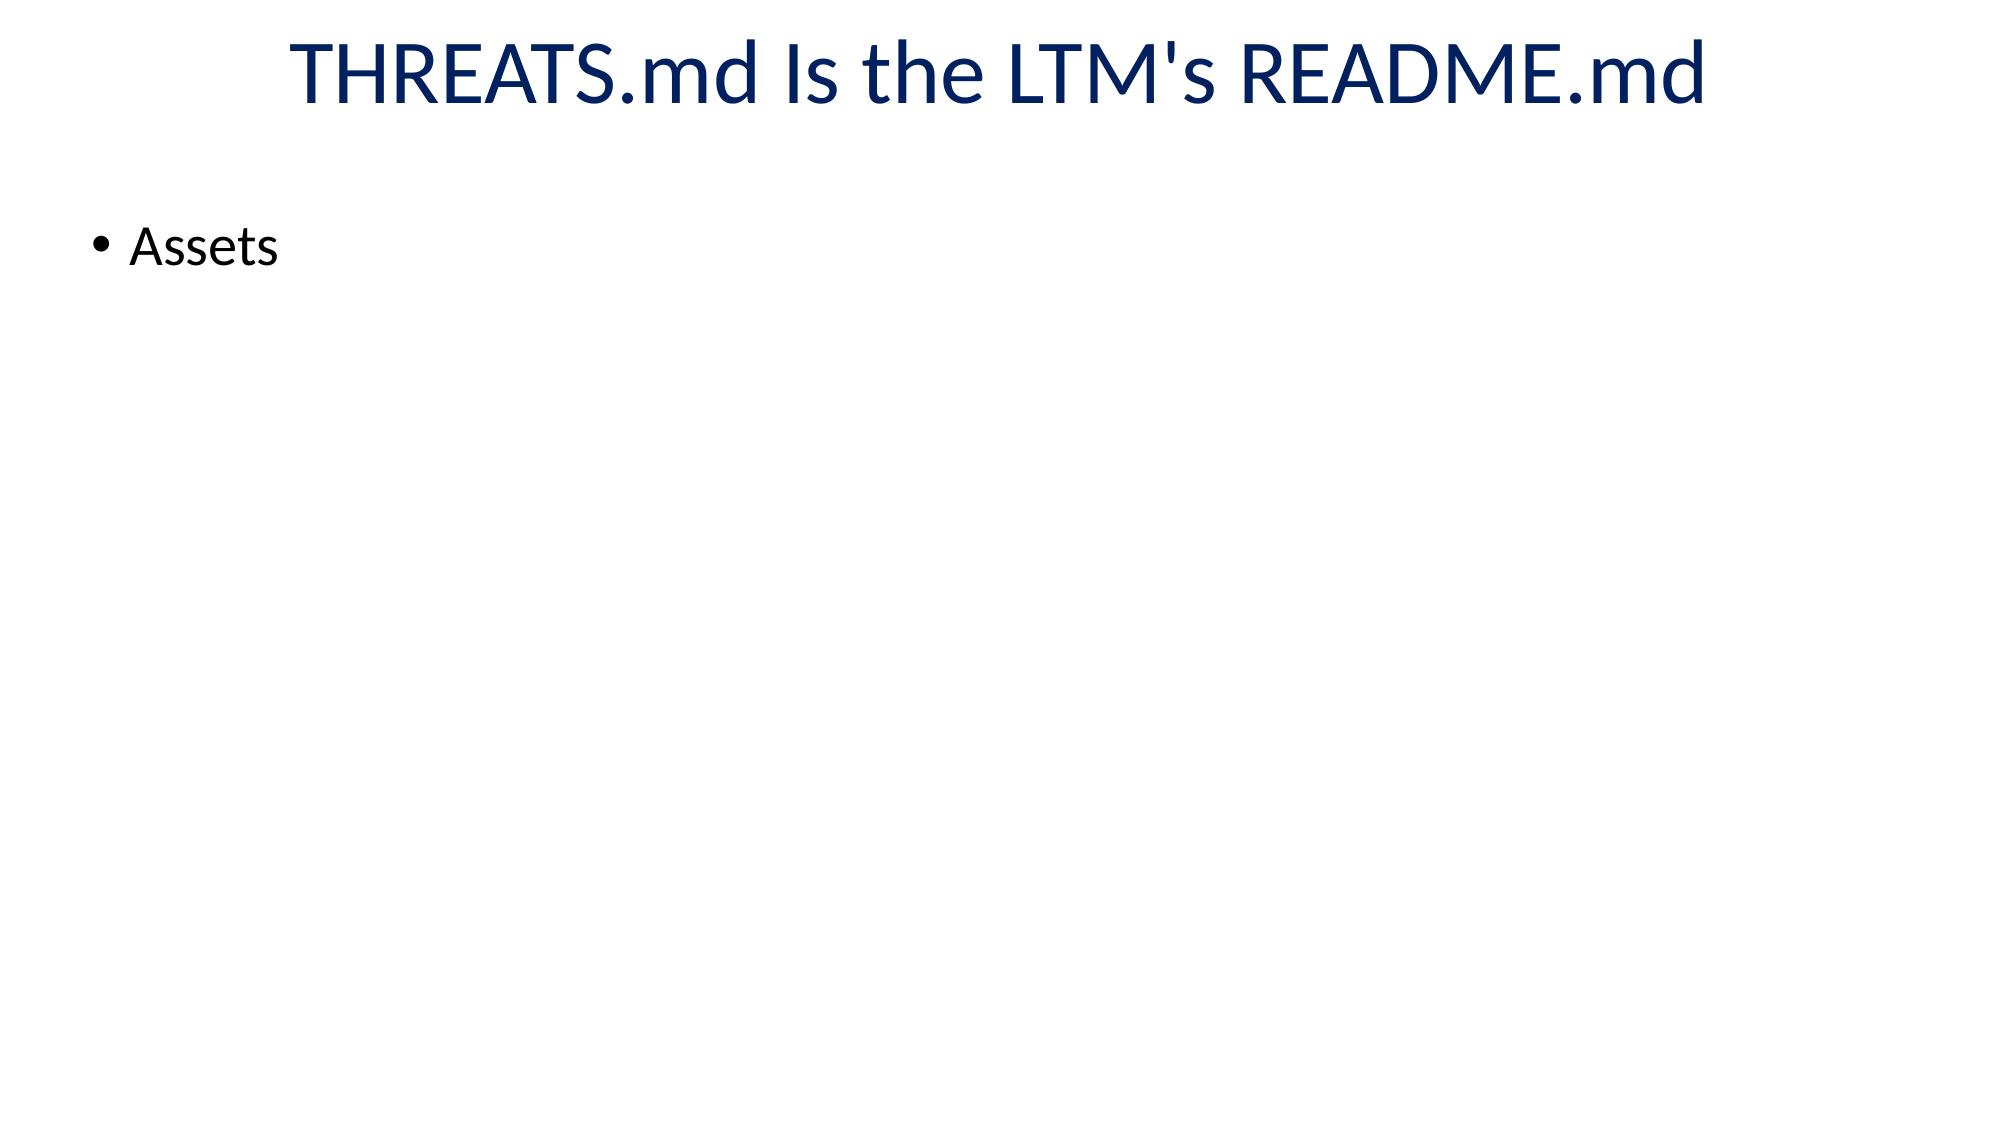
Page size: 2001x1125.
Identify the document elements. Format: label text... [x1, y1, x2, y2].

title THREATS.md Is the LTM's README.md [33, 2, 1967, 145]
list Assets [76, 208, 759, 861]
